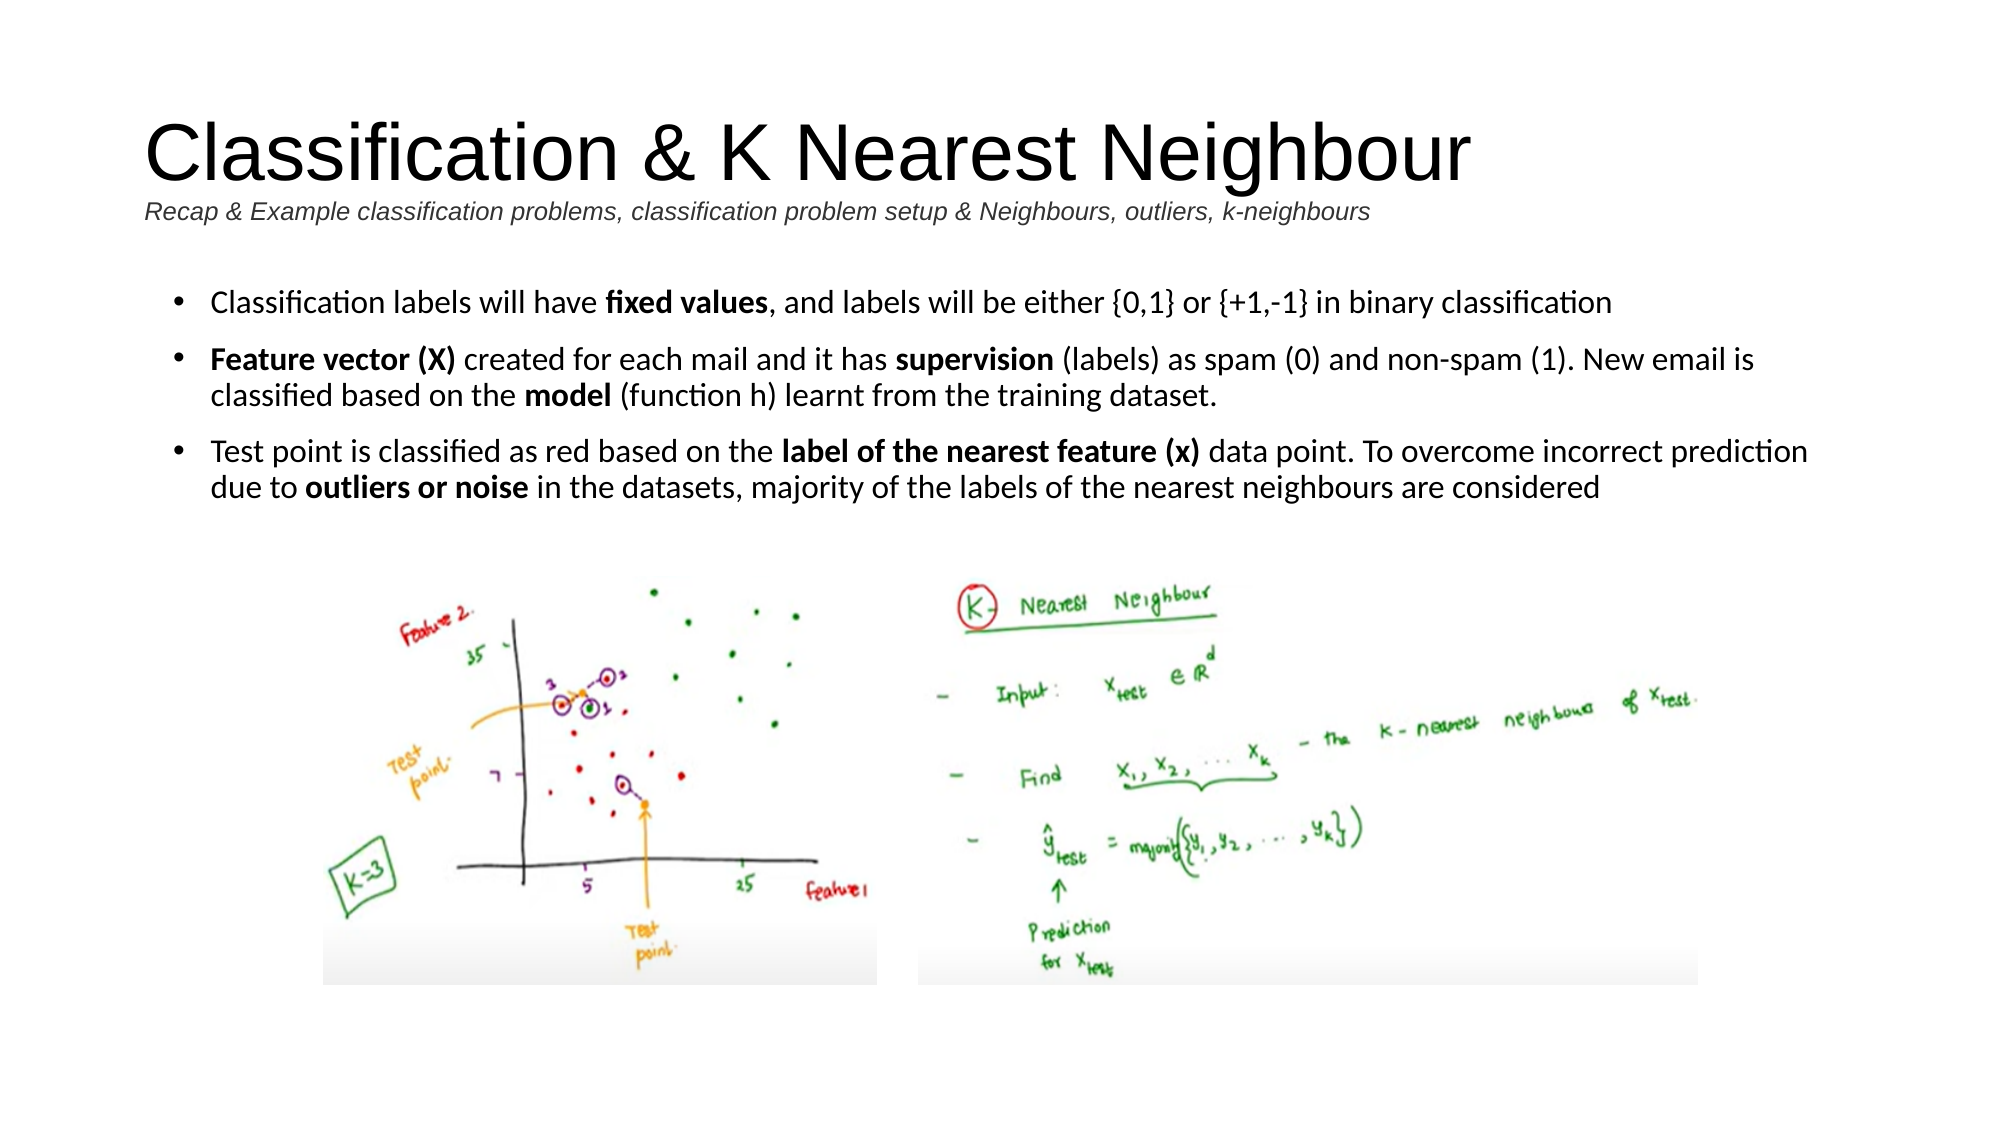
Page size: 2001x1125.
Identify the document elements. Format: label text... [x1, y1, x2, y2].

title Classification & K Nearest Neighbour Recap & Example classification problems, classification problem setup & Neighbours, outliers, k-neighbours [129, 59, 1551, 278]
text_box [323, 576, 1698, 985]
list Classification labels will have fixed values, and labels will be either {0,1} or {+1,-1} in binary classification Feature vector (X) created for each mail and it has supervision (labels) as spam (0) and non-spam (1). New email is classified based on the model (function h) learnt from the training dataset. Test point is classified as red based on the label of the nearest feature (x) data point. To overcome incorrect prediction due to outliers or noise in the datasets, majority of the labels of the nearest neighbours are considered [158, 277, 1871, 992]
